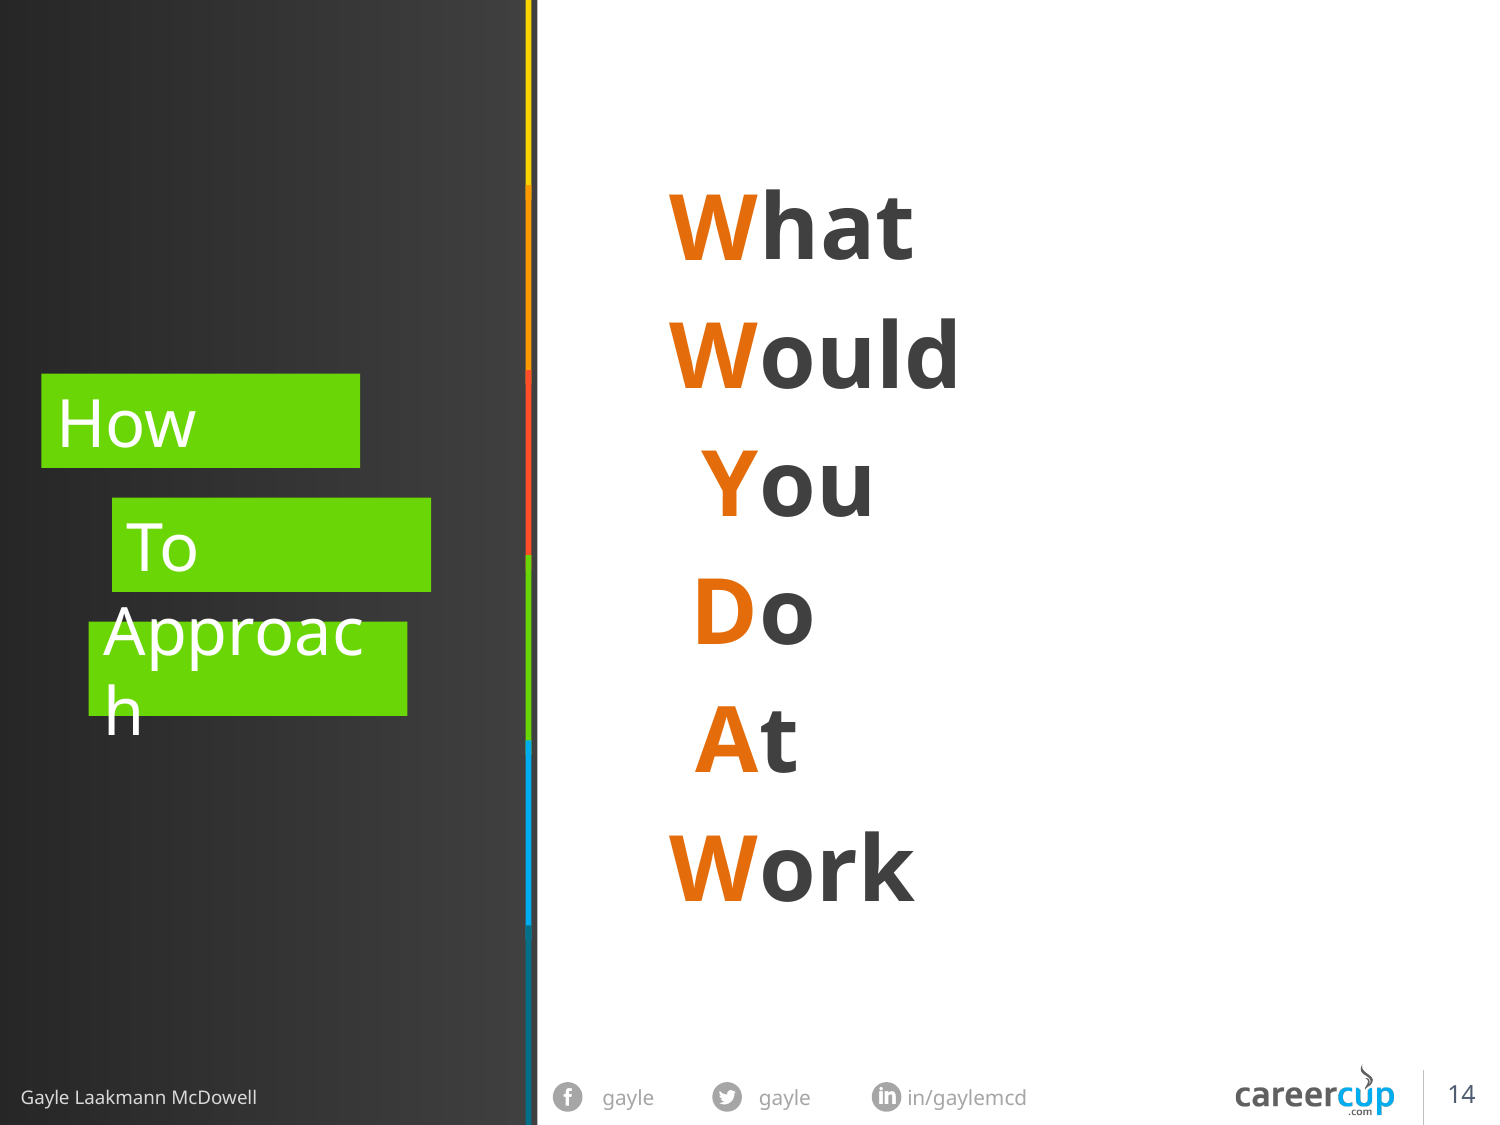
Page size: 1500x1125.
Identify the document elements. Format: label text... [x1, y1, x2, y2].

list Approach [88, 621, 408, 716]
list How [41, 373, 361, 468]
list W W Y D A W [631, 160, 726, 1000]
list To [112, 497, 432, 592]
text_box hat ould ou o t ork [726, 160, 1022, 1000]
picture [1234, 1062, 1396, 1117]
